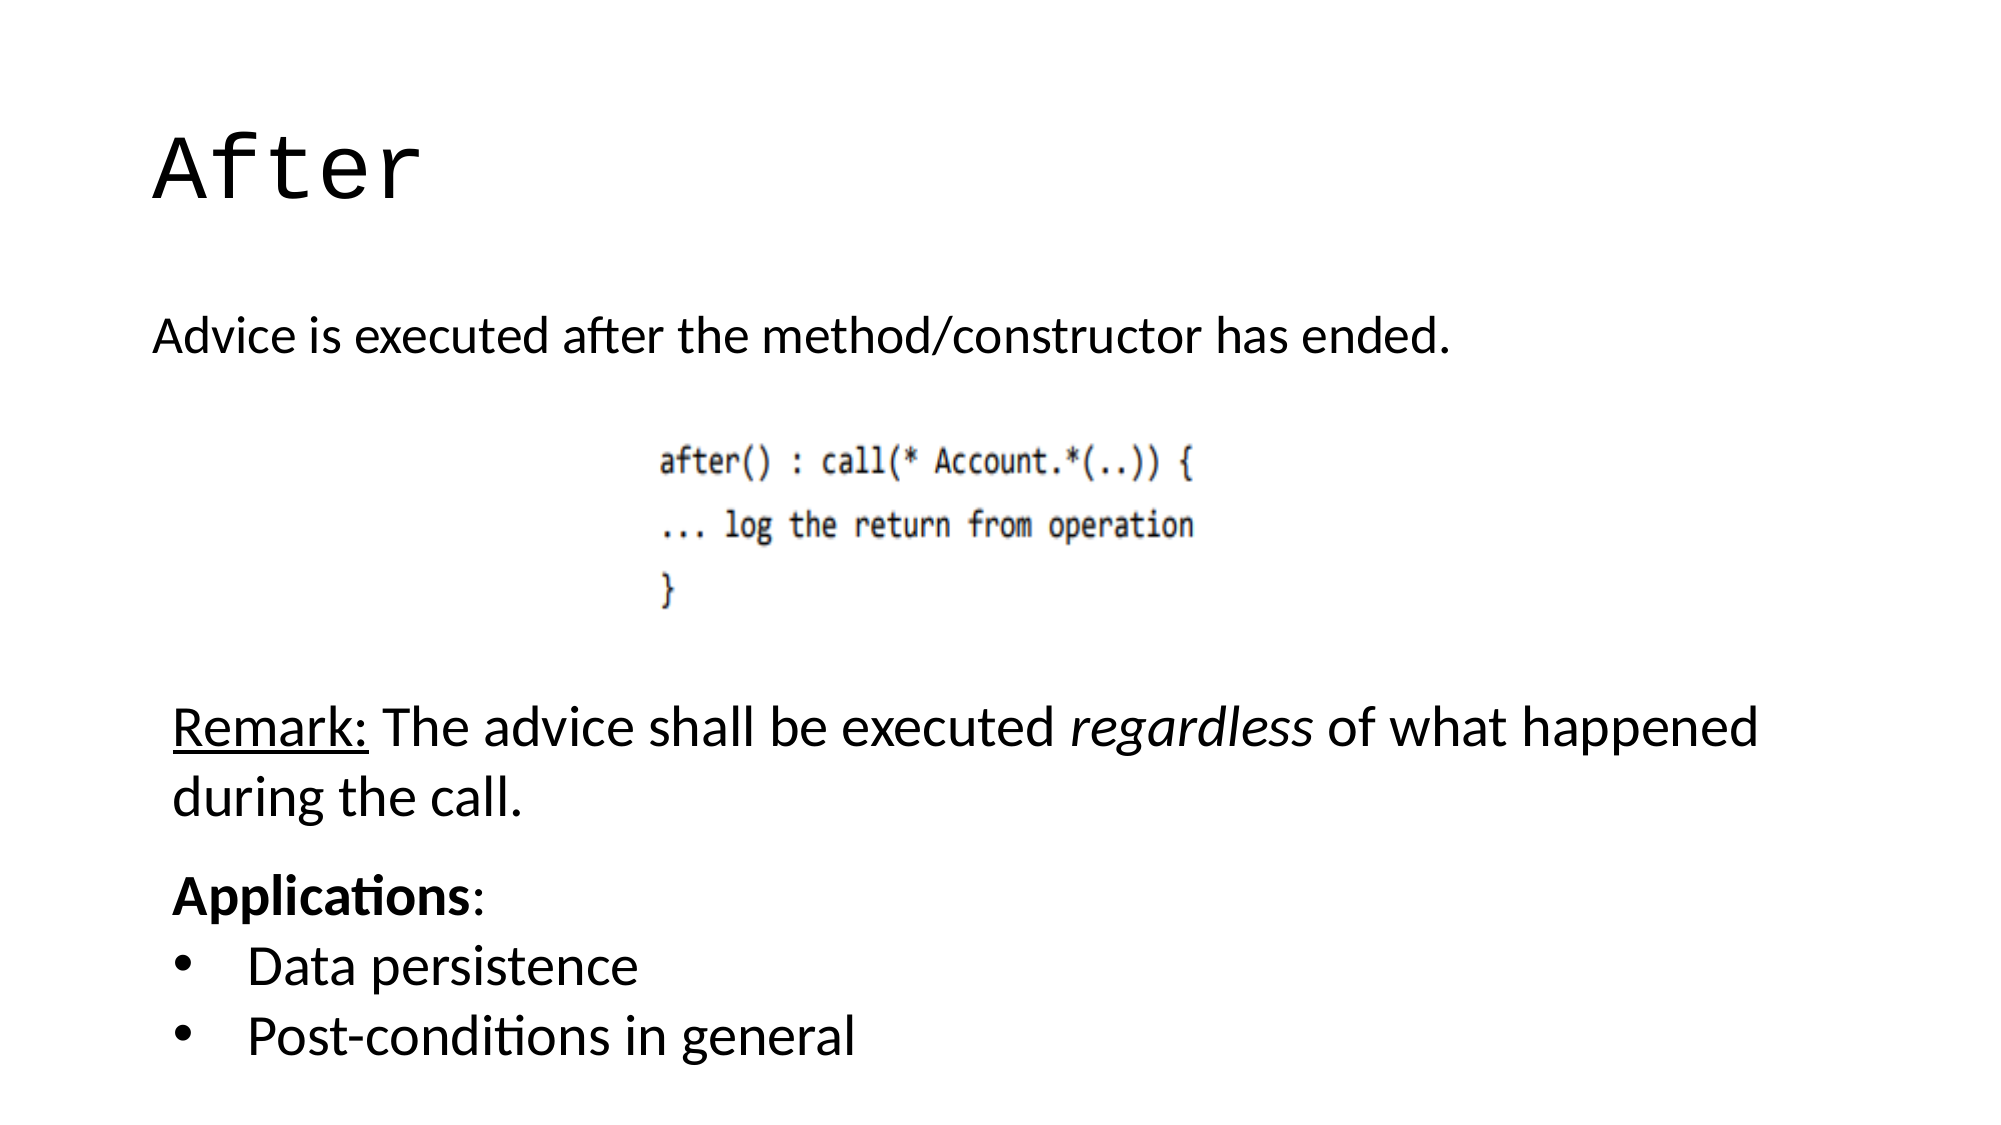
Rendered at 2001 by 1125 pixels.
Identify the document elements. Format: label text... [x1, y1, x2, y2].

text_box Remark: The advice shall be executed regardless of what happened during the call. [158, 680, 1881, 836]
list Advice is executed after the method/constructor has ended. [137, 299, 1863, 373]
title After [137, 59, 1863, 278]
text_box Applications: Data persistence Post-conditions in general [158, 849, 1800, 1075]
picture [613, 426, 1247, 620]
